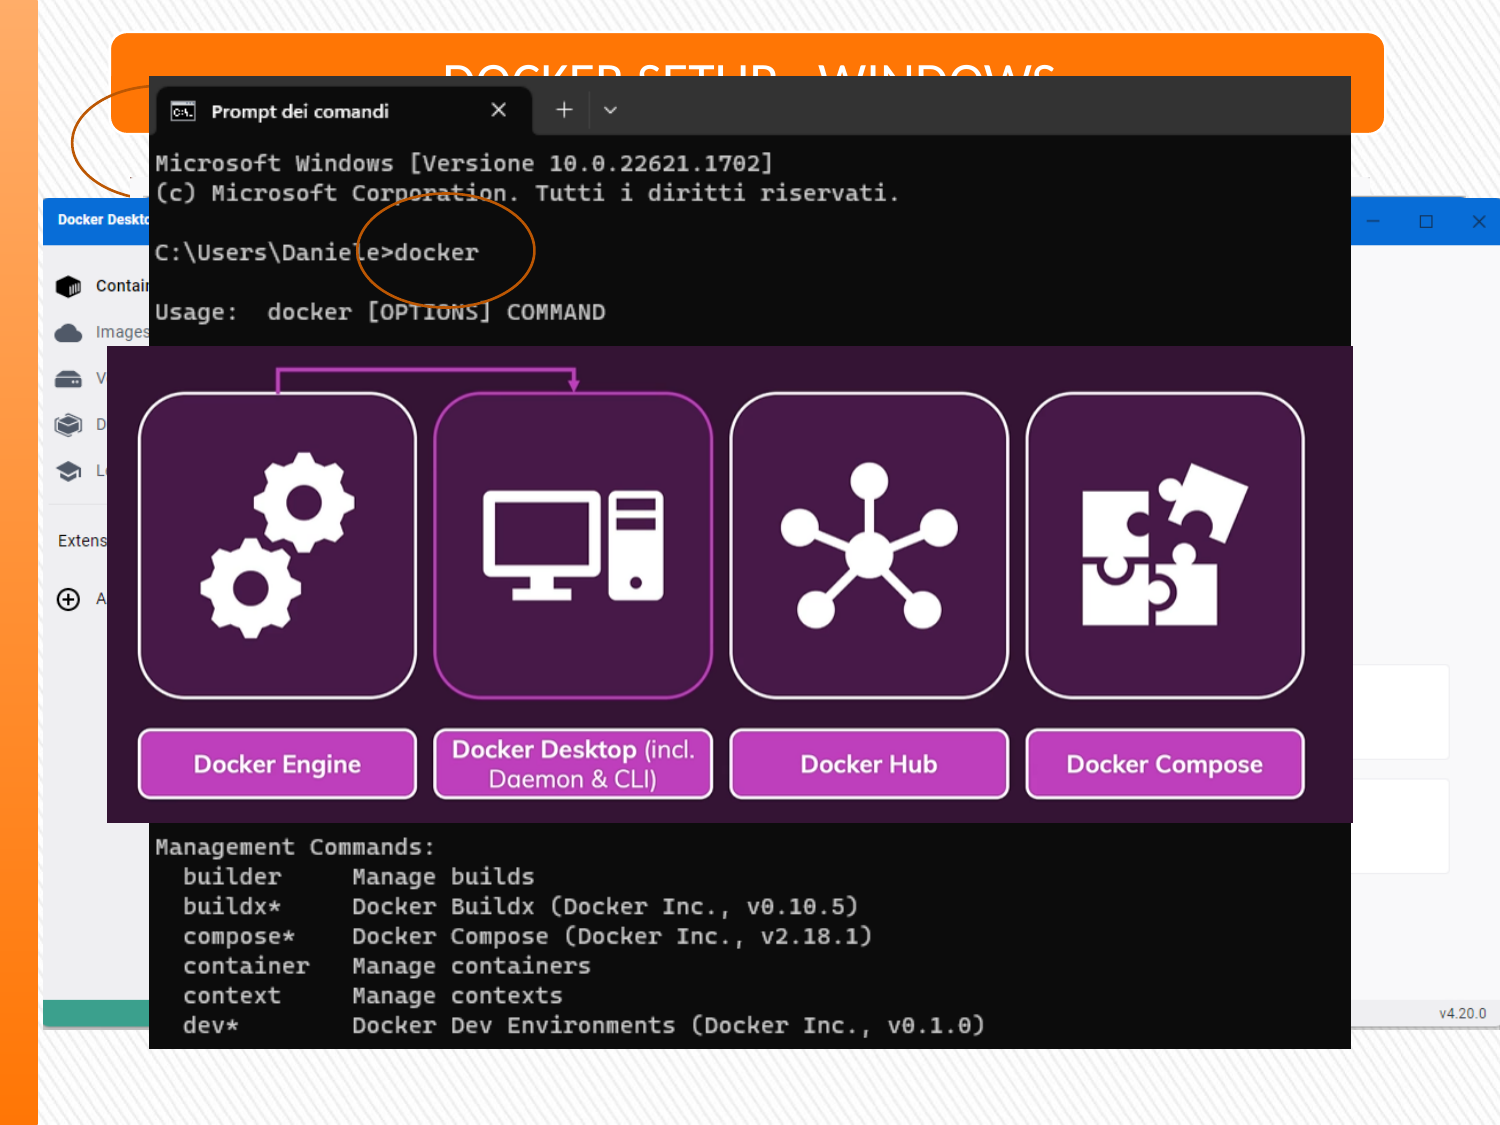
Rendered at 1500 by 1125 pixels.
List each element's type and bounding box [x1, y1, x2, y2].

text_box [70, 100, 138, 194]
text_box [109, 27, 1386, 135]
picture [37, 0, 1500, 1125]
